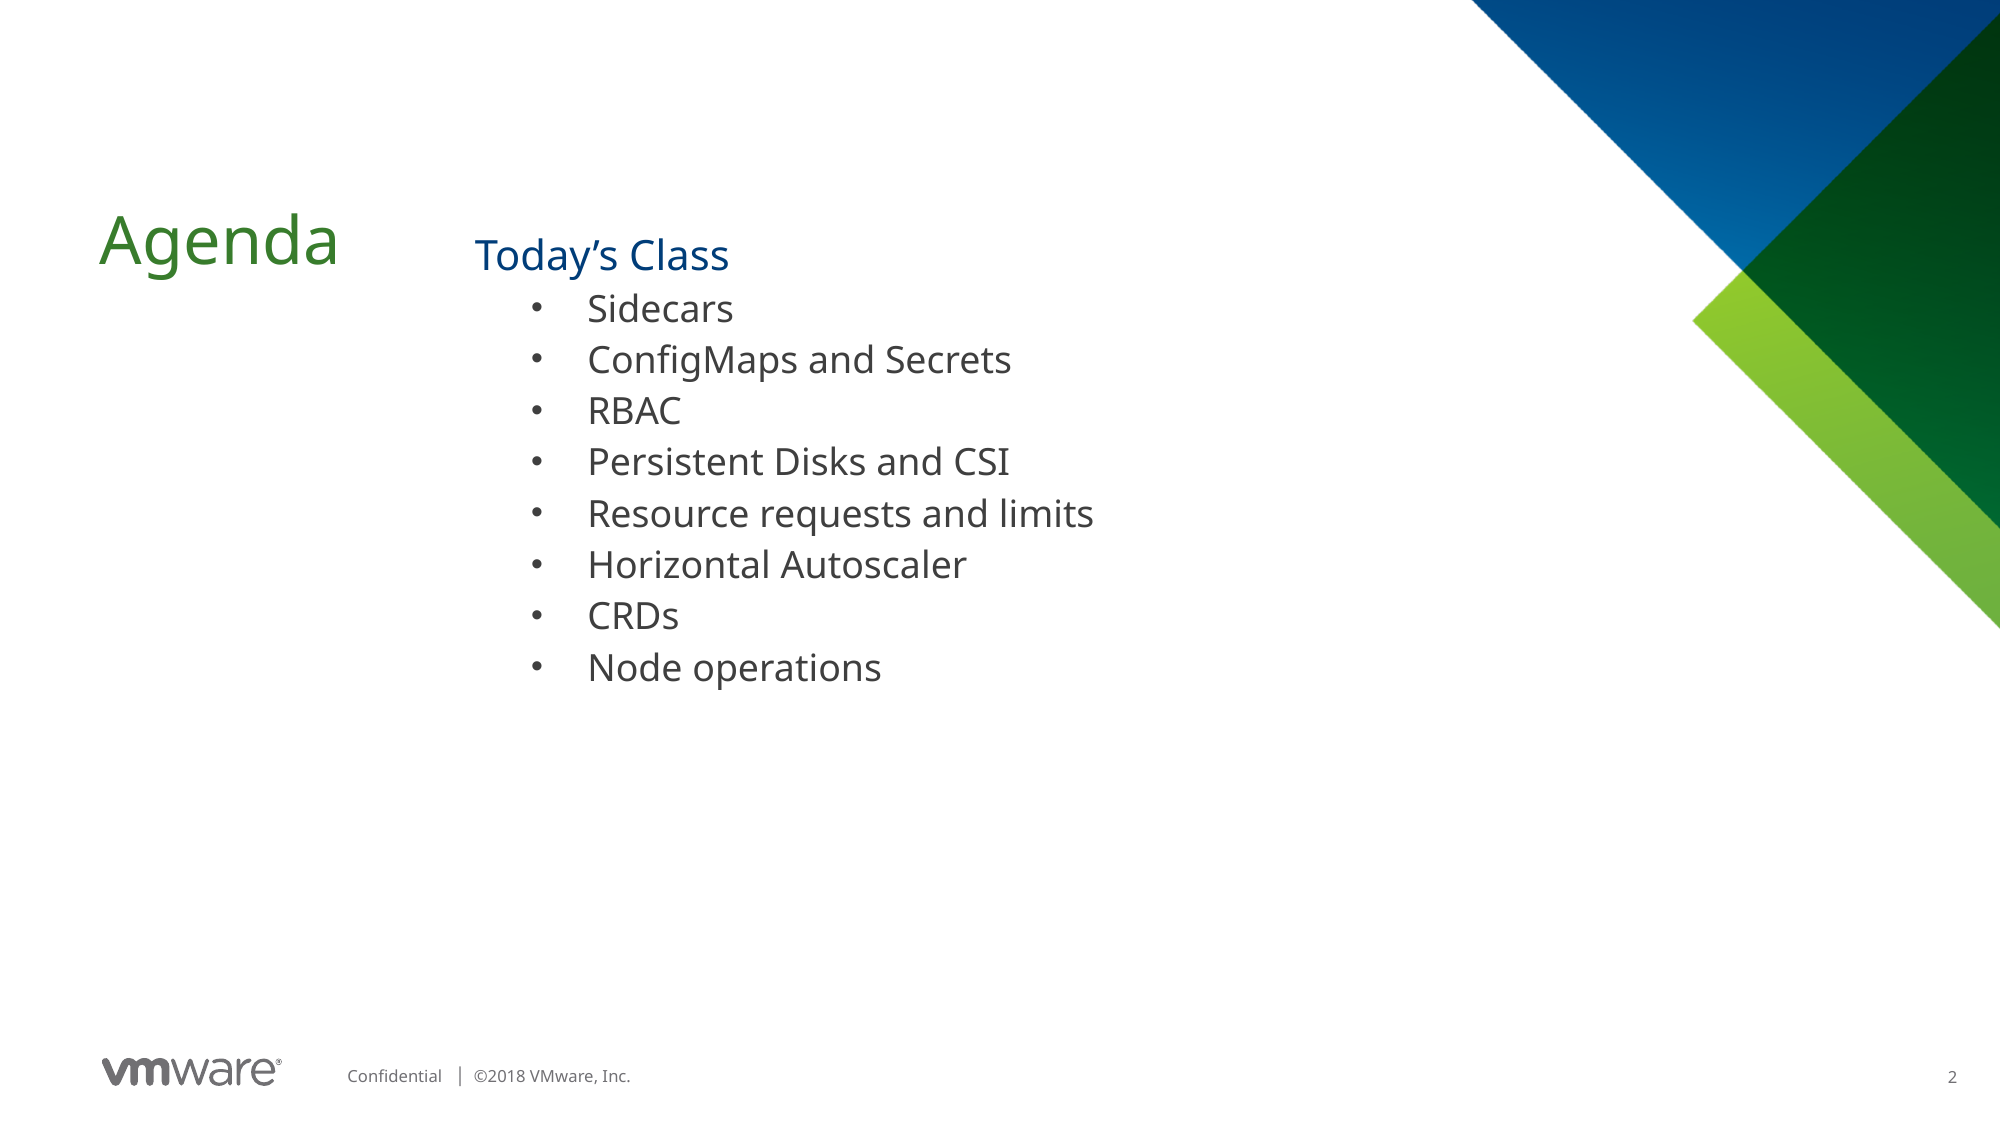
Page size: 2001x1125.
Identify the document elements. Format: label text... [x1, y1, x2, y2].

list Today’s Class Sidecars ConfigMaps and Secrets RBAC Persistent Disks and CSI Resource requests and limits Horizontal Autoscaler CRDs Node operations [474, 228, 1676, 938]
picture [1460, 0, 2000, 638]
